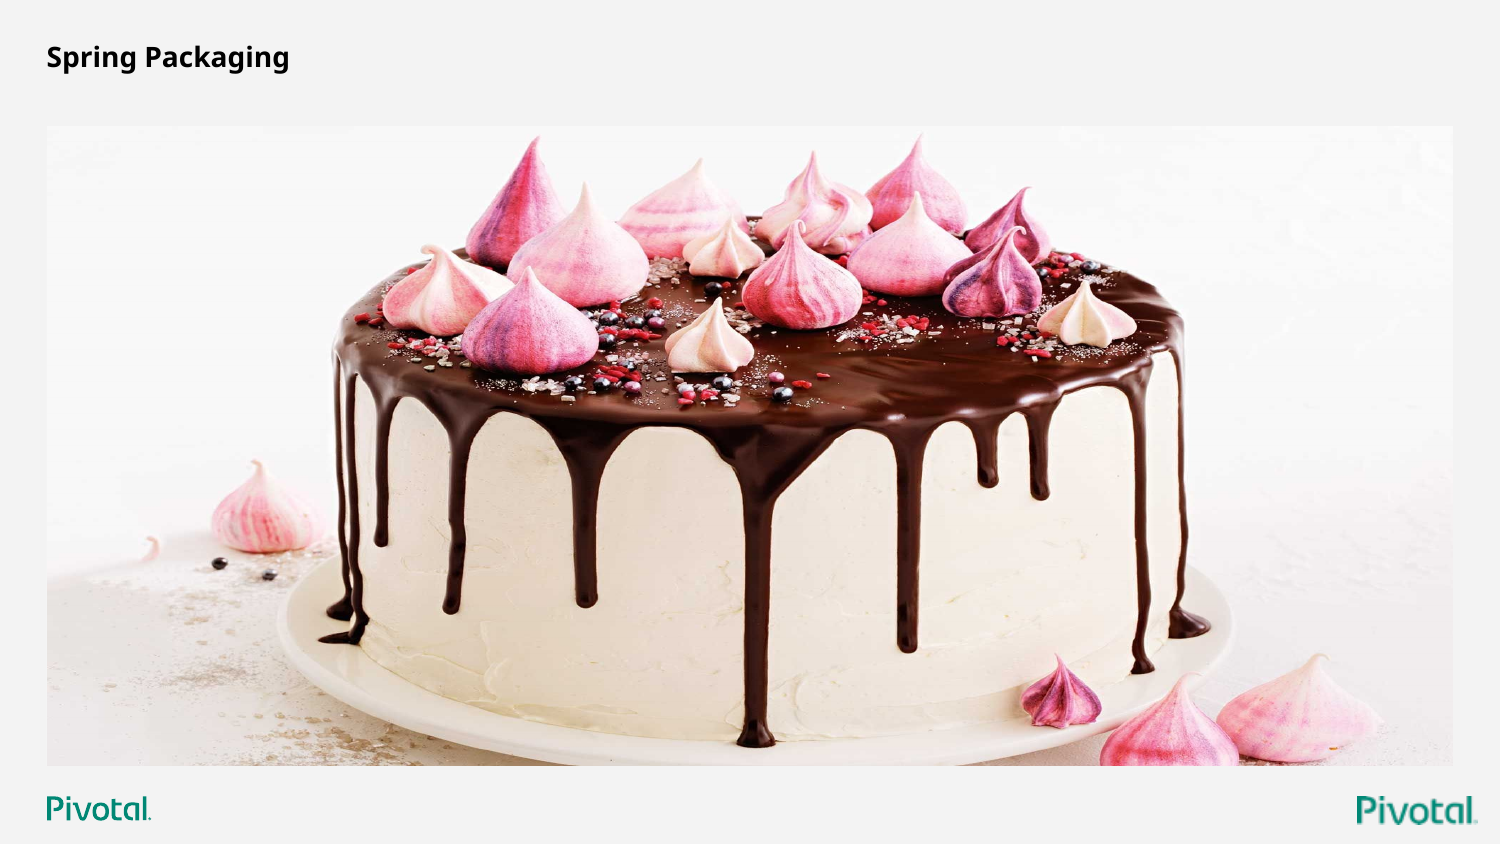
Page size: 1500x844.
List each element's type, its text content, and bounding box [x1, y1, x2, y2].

title Spring Packaging [31, 24, 1454, 90]
picture [47, 126, 1453, 766]
picture [1357, 796, 1478, 825]
